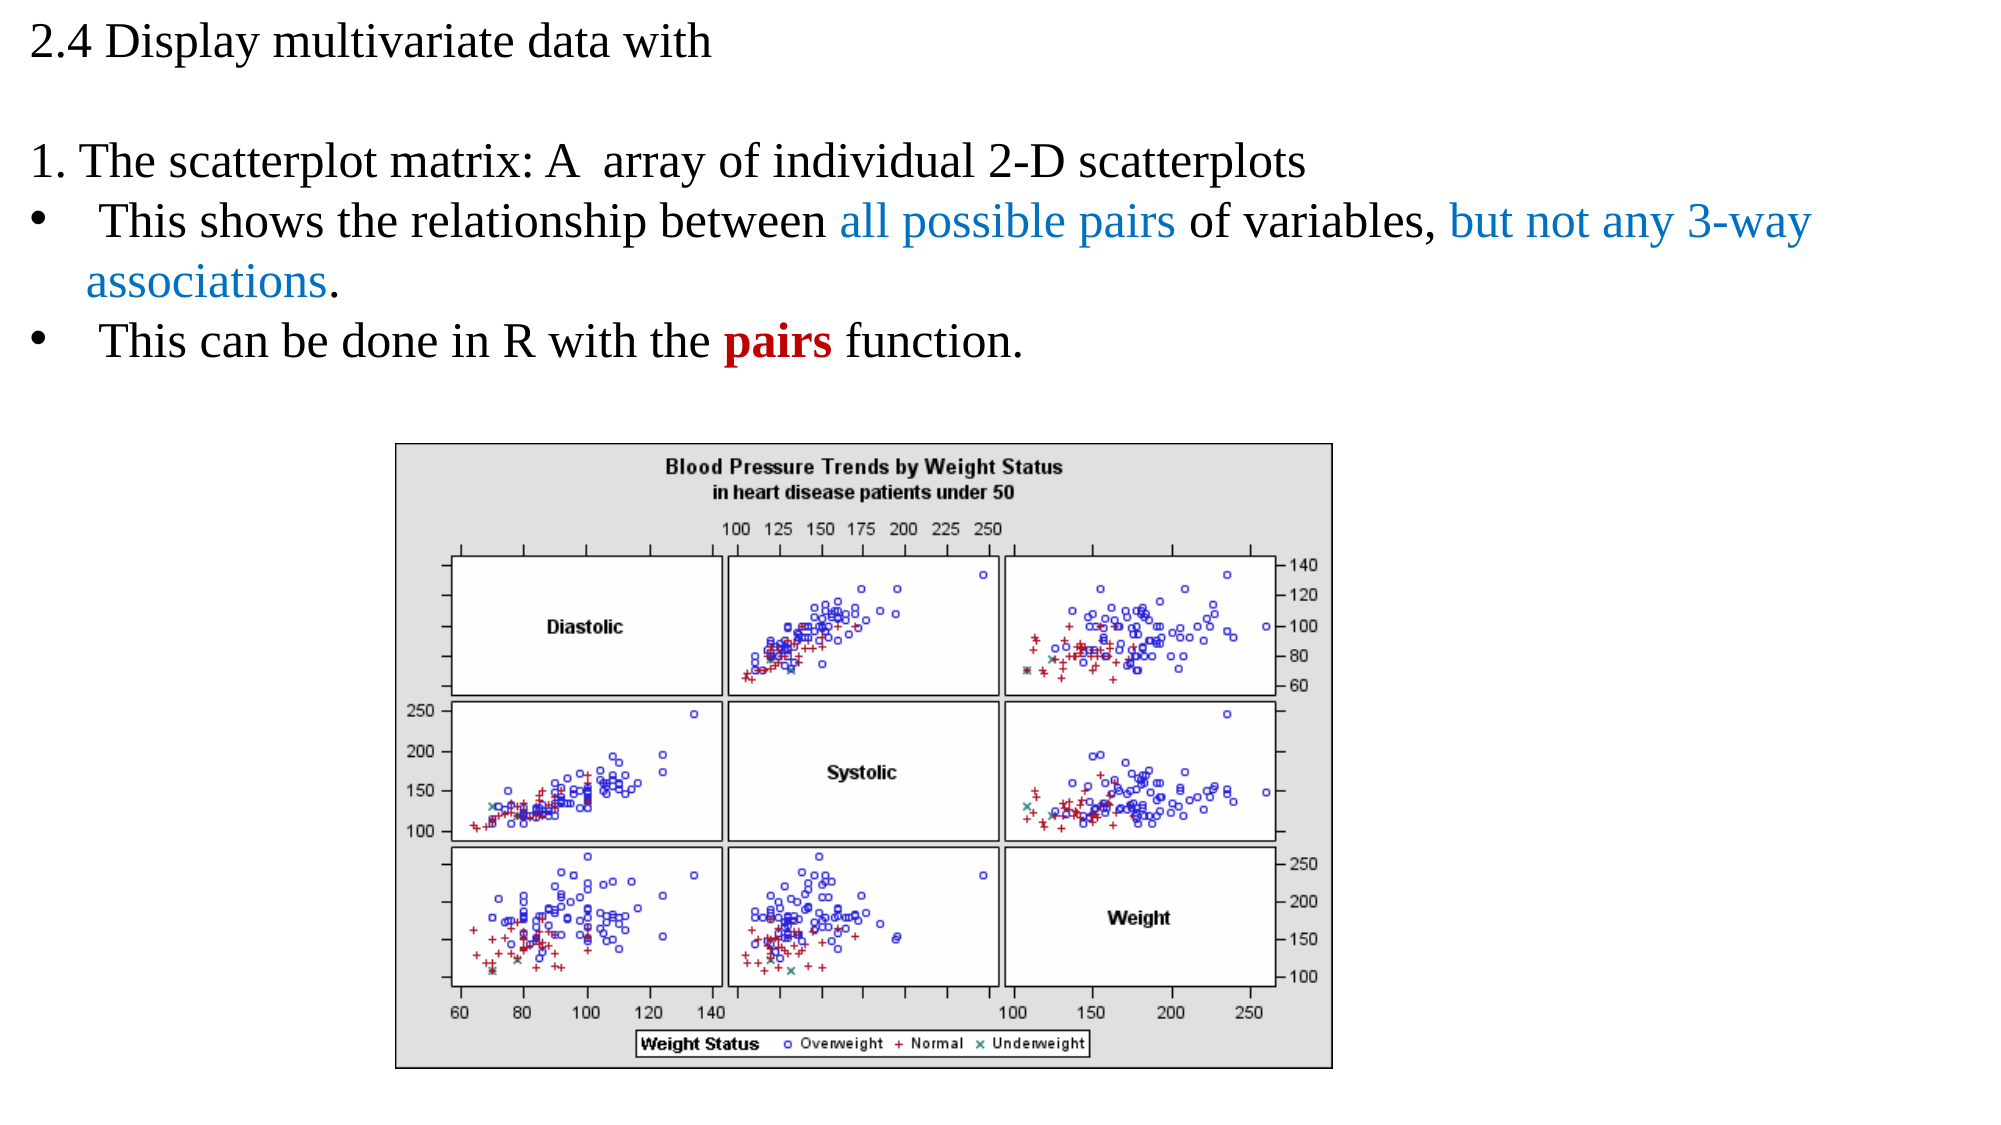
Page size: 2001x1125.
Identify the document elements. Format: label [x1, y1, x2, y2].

picture [395, 443, 1333, 1069]
